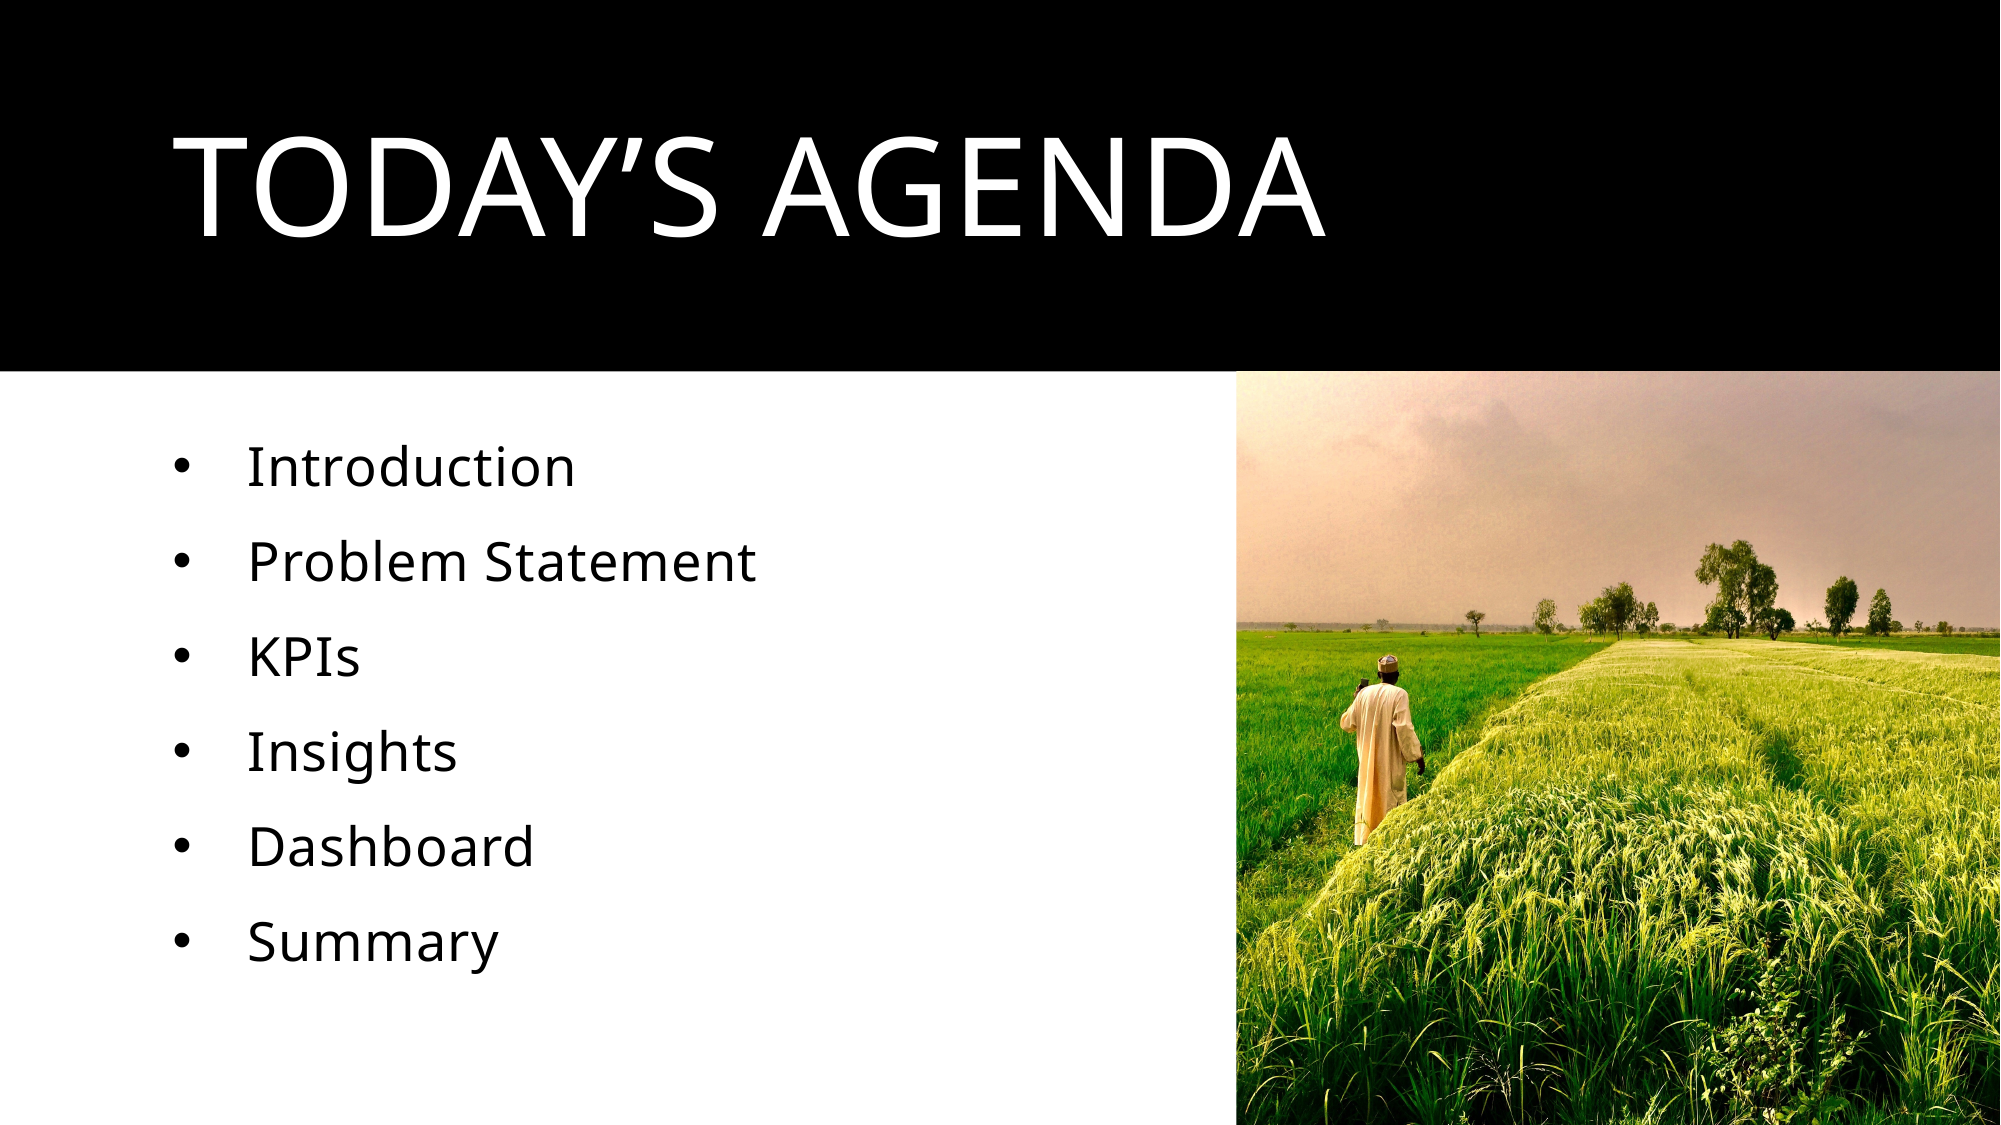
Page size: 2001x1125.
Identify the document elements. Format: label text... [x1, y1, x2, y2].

picture [1236, 371, 2000, 1125]
text_box [0, 372, 1236, 1125]
title Today’s agenda [157, 52, 1842, 332]
text_box [0, 0, 2000, 372]
list Introduction Problem Statement KPIs Insights Dashboard Summary [157, 424, 1121, 1014]
